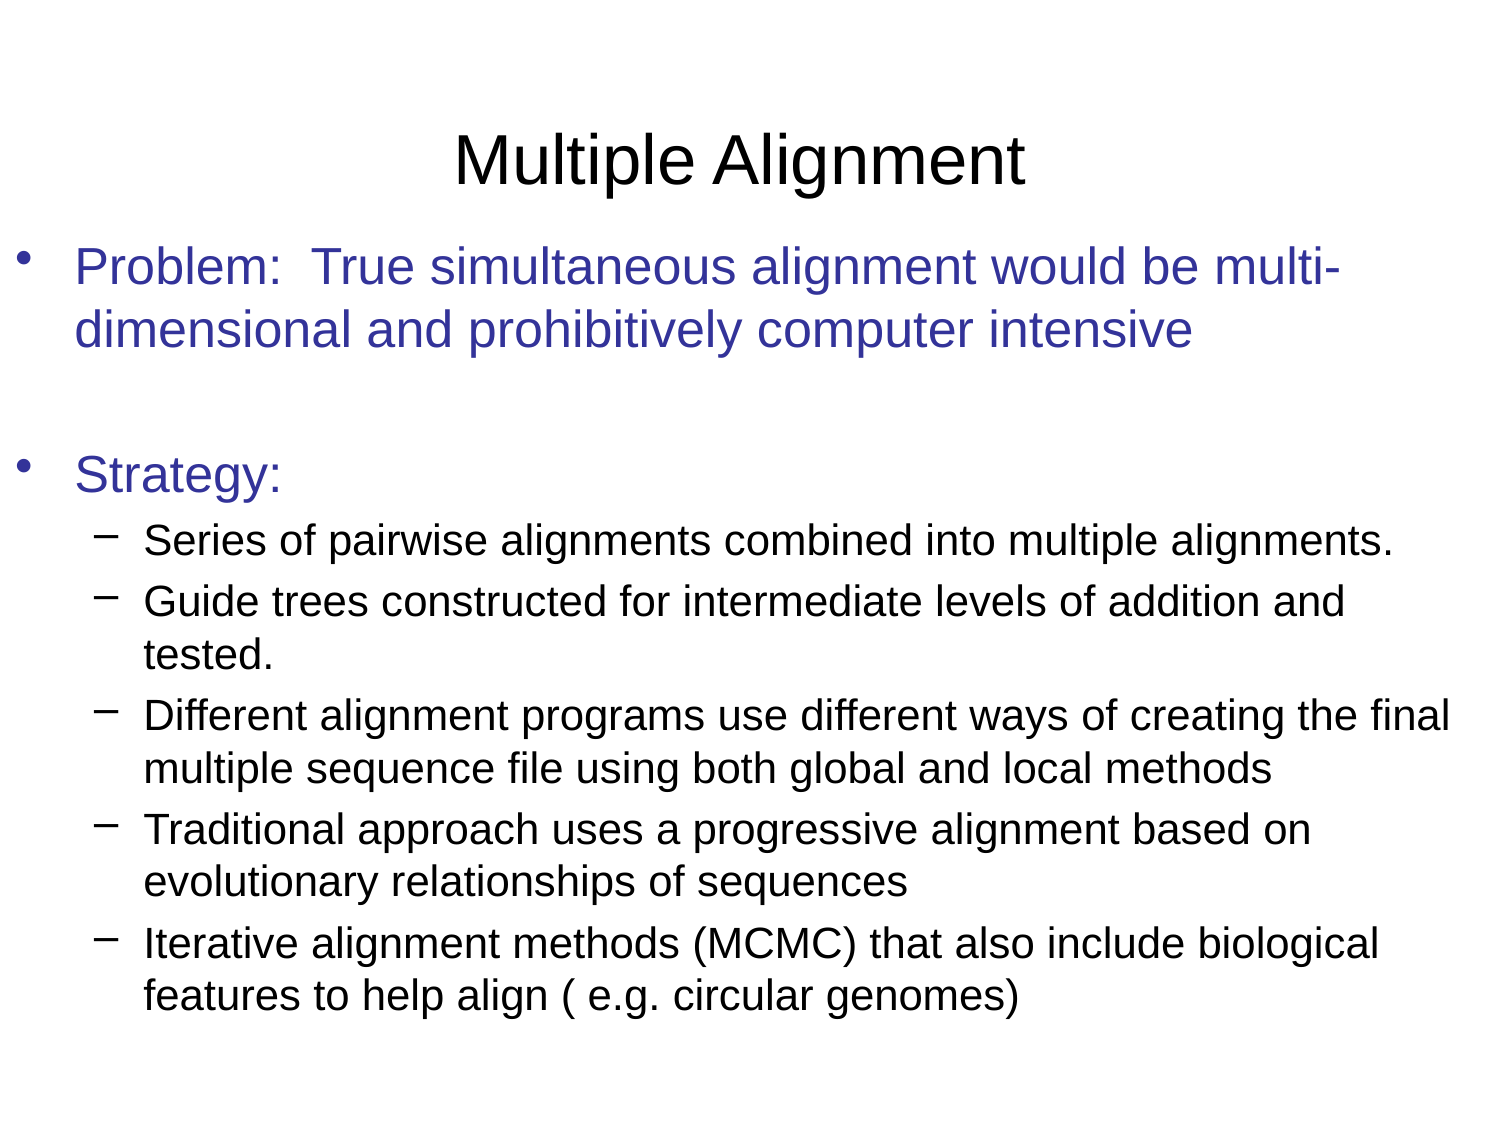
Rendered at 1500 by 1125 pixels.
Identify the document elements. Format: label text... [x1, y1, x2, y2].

list Problem: True simultaneous alignment would be multi-dimensional and prohibitively computer intensive Strategy: Series of pairwise alignments combined into multiple alignments. Guide trees constructed for intermediate levels of addition and tested. Different alignment programs use different ways of creating the final multiple sequence file using both global and local methods Traditional approach uses a progressive alignment based on evolutionary relationships of sequences Iterative alignment methods (MCMC) that also include biological features to help align ( e.g. circular genomes) [0, 224, 1500, 1050]
title Multiple Alignment [112, 62, 1388, 224]
